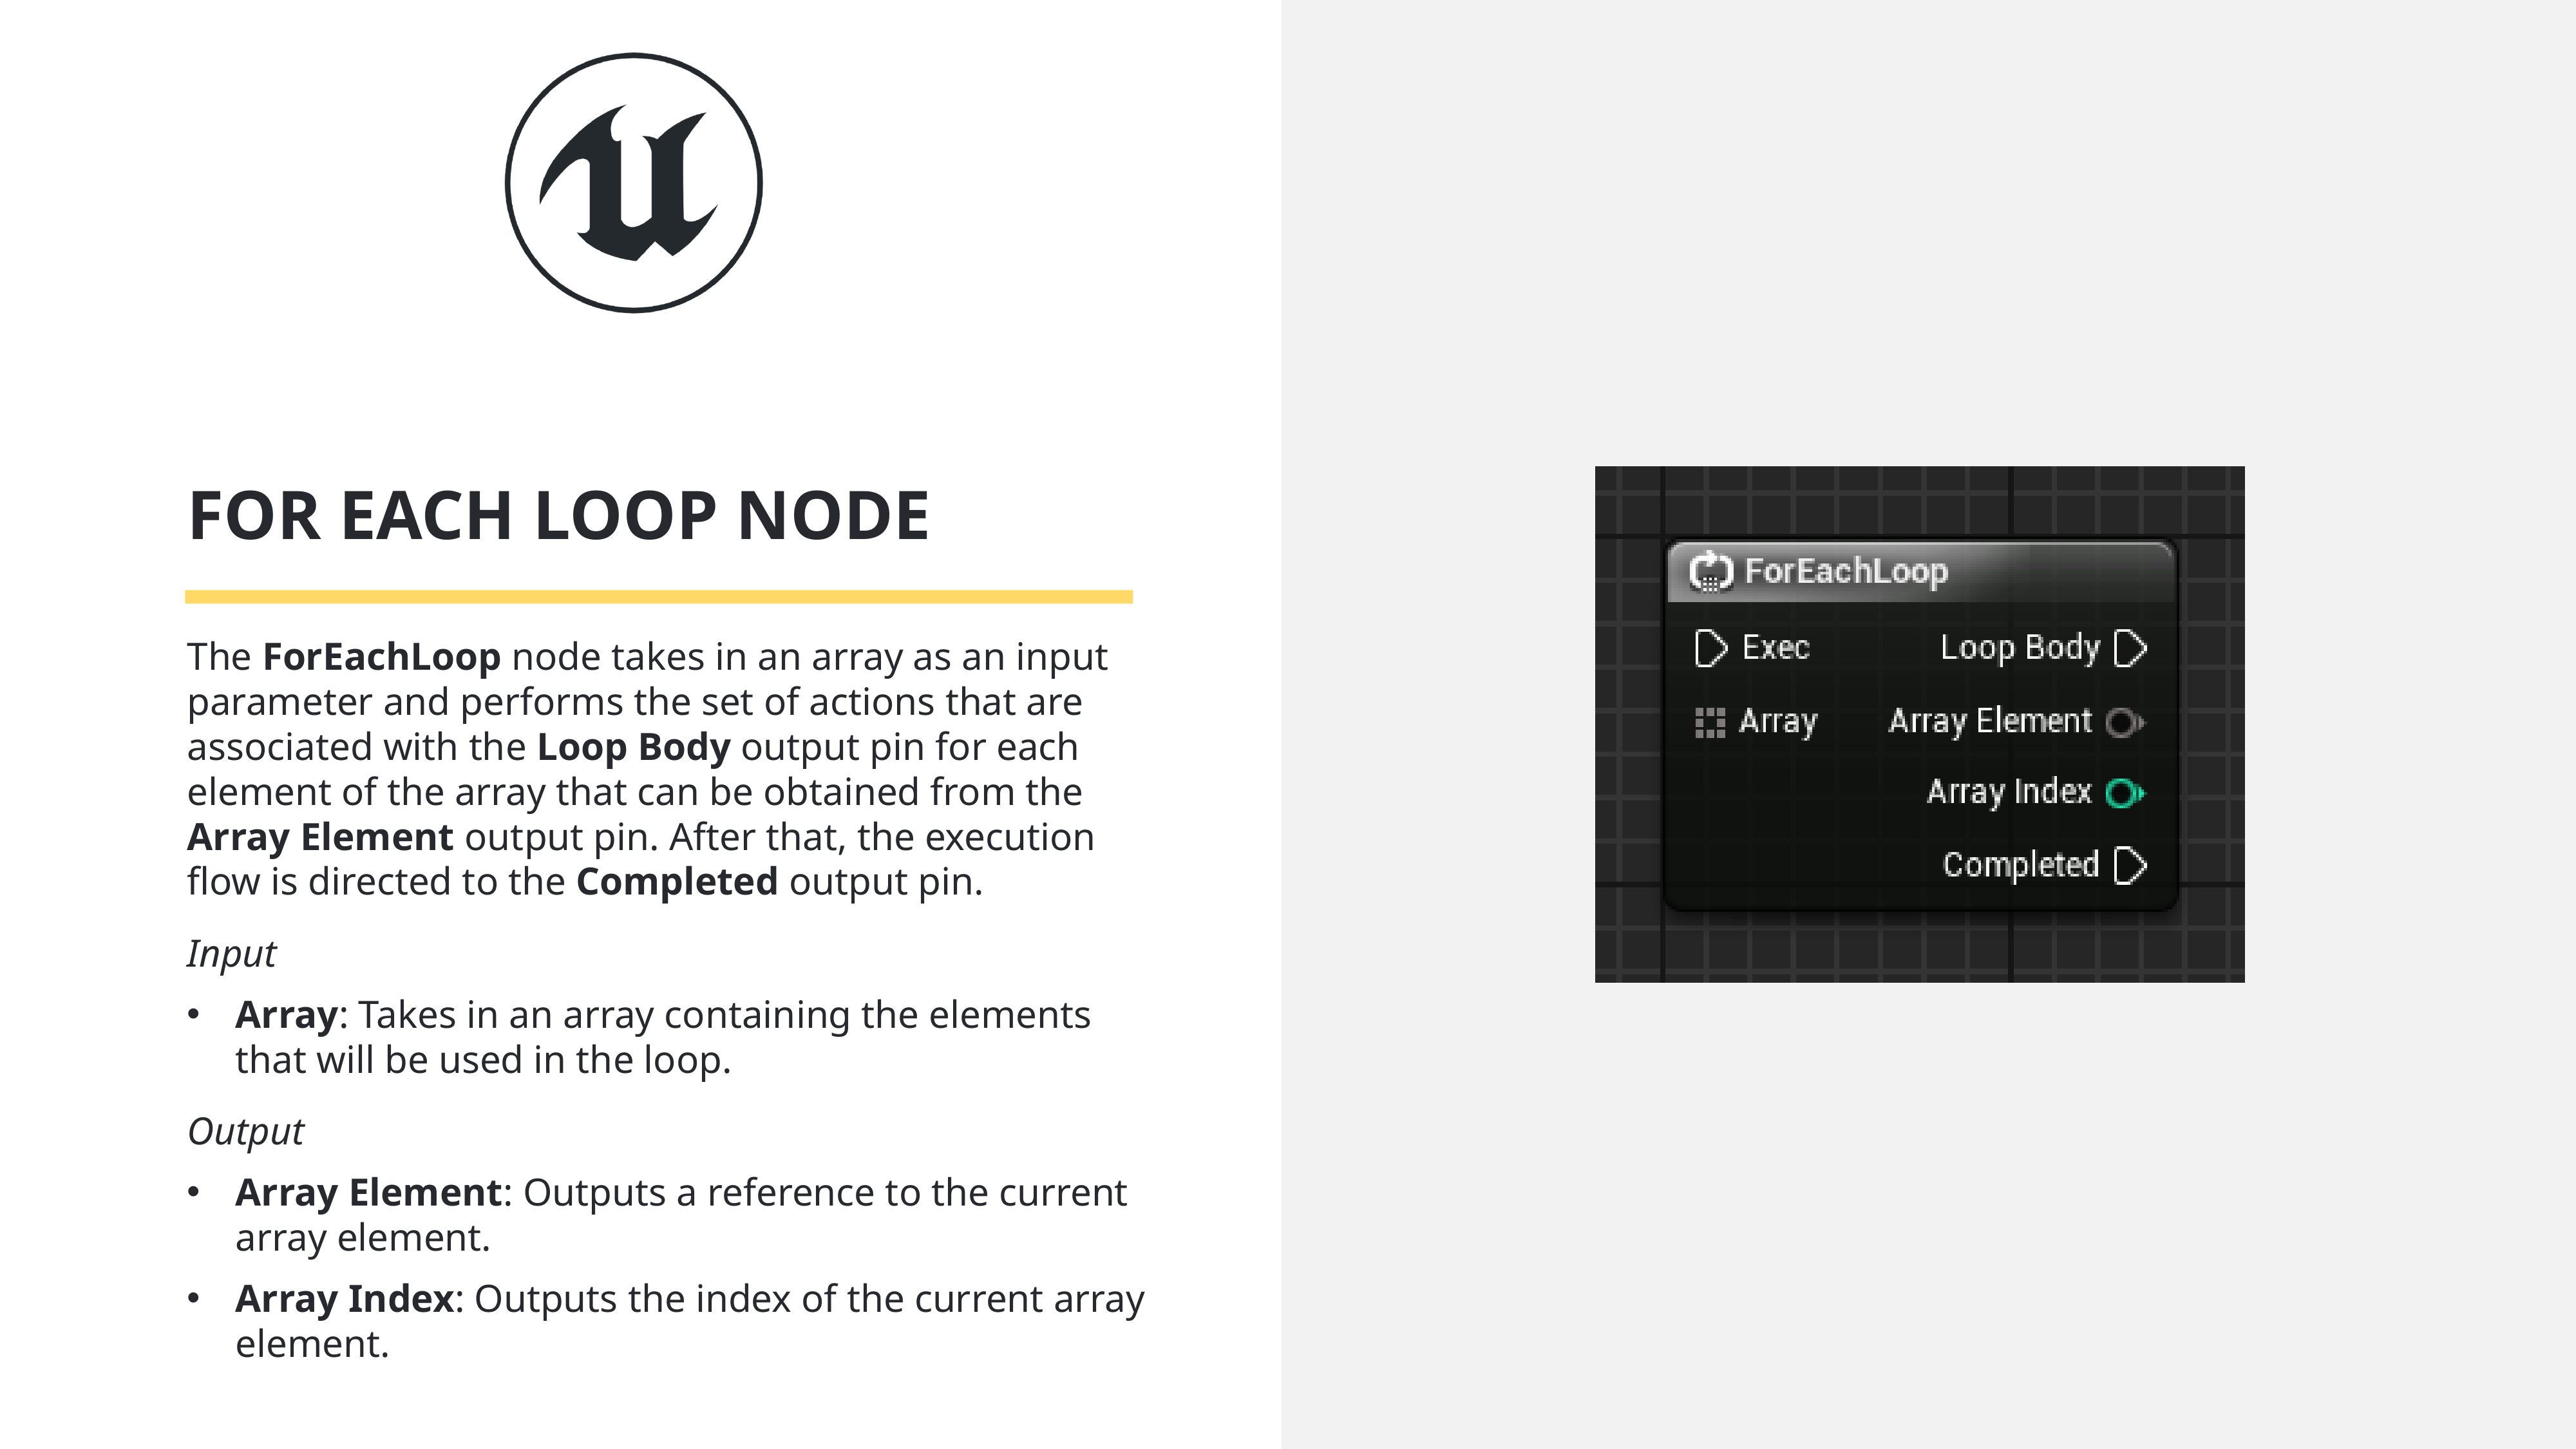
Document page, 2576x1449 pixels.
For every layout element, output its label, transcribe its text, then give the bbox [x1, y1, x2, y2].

title FOR EACH LOOP NODE [177, 97, 1133, 558]
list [1595, 466, 2245, 983]
picture [495, 43, 773, 97]
list The ForEachLoop node takes in an array as an input parameter and performs the set of actions that are associated with the Loop Body output pin for each element of the array that can be obtained from the Array Element output pin. After that, the execution flow is directed to the Completed output pin. Input Array: Takes in an array containing the elements that will be used in the loop. Output Array Element: Outputs a reference to the current array element. Array Index: Outputs the index of the current array element. [177, 628, 1159, 1437]
